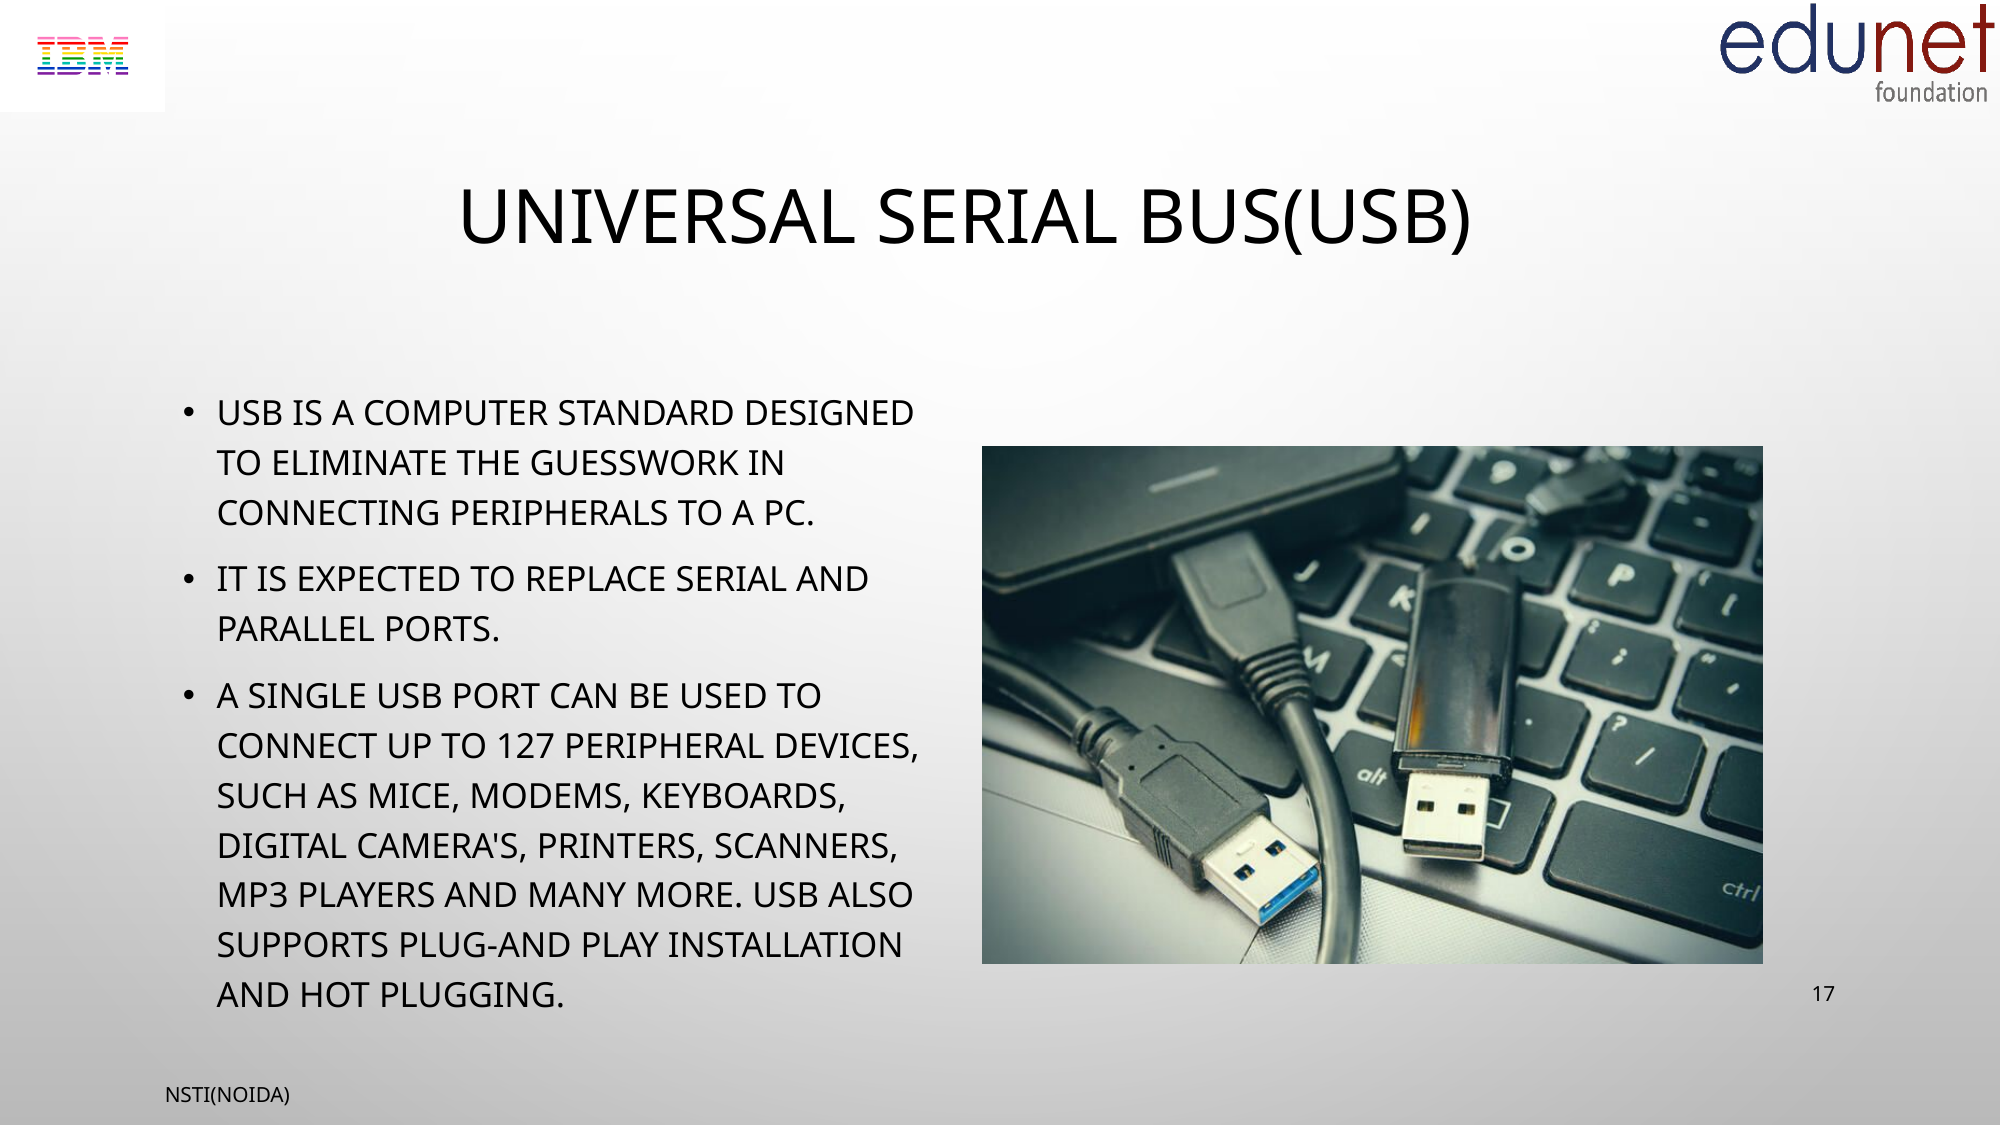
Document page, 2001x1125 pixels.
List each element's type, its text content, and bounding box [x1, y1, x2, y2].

title UNIVERSAL SERIAL BUS(USB) [168, 96, 1763, 342]
picture [0, 0, 2000, 1125]
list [982, 446, 1763, 964]
list USB is a computer standard designed to eliminate the guesswork in connecting peripherals to a PC. It is expected to replace serial and parallel ports. A single USB port can be used to connect up to 127 peripheral devices, such as mice, modems, keyboards, digital camera's, printers, scanners, MP3 players and many more. USB also supports Plug-and Play installation and hot plugging. [168, 375, 948, 1035]
slide_number 17 [1724, 965, 1851, 1025]
footer NSTI(NOIDA) [149, 1063, 1245, 1125]
